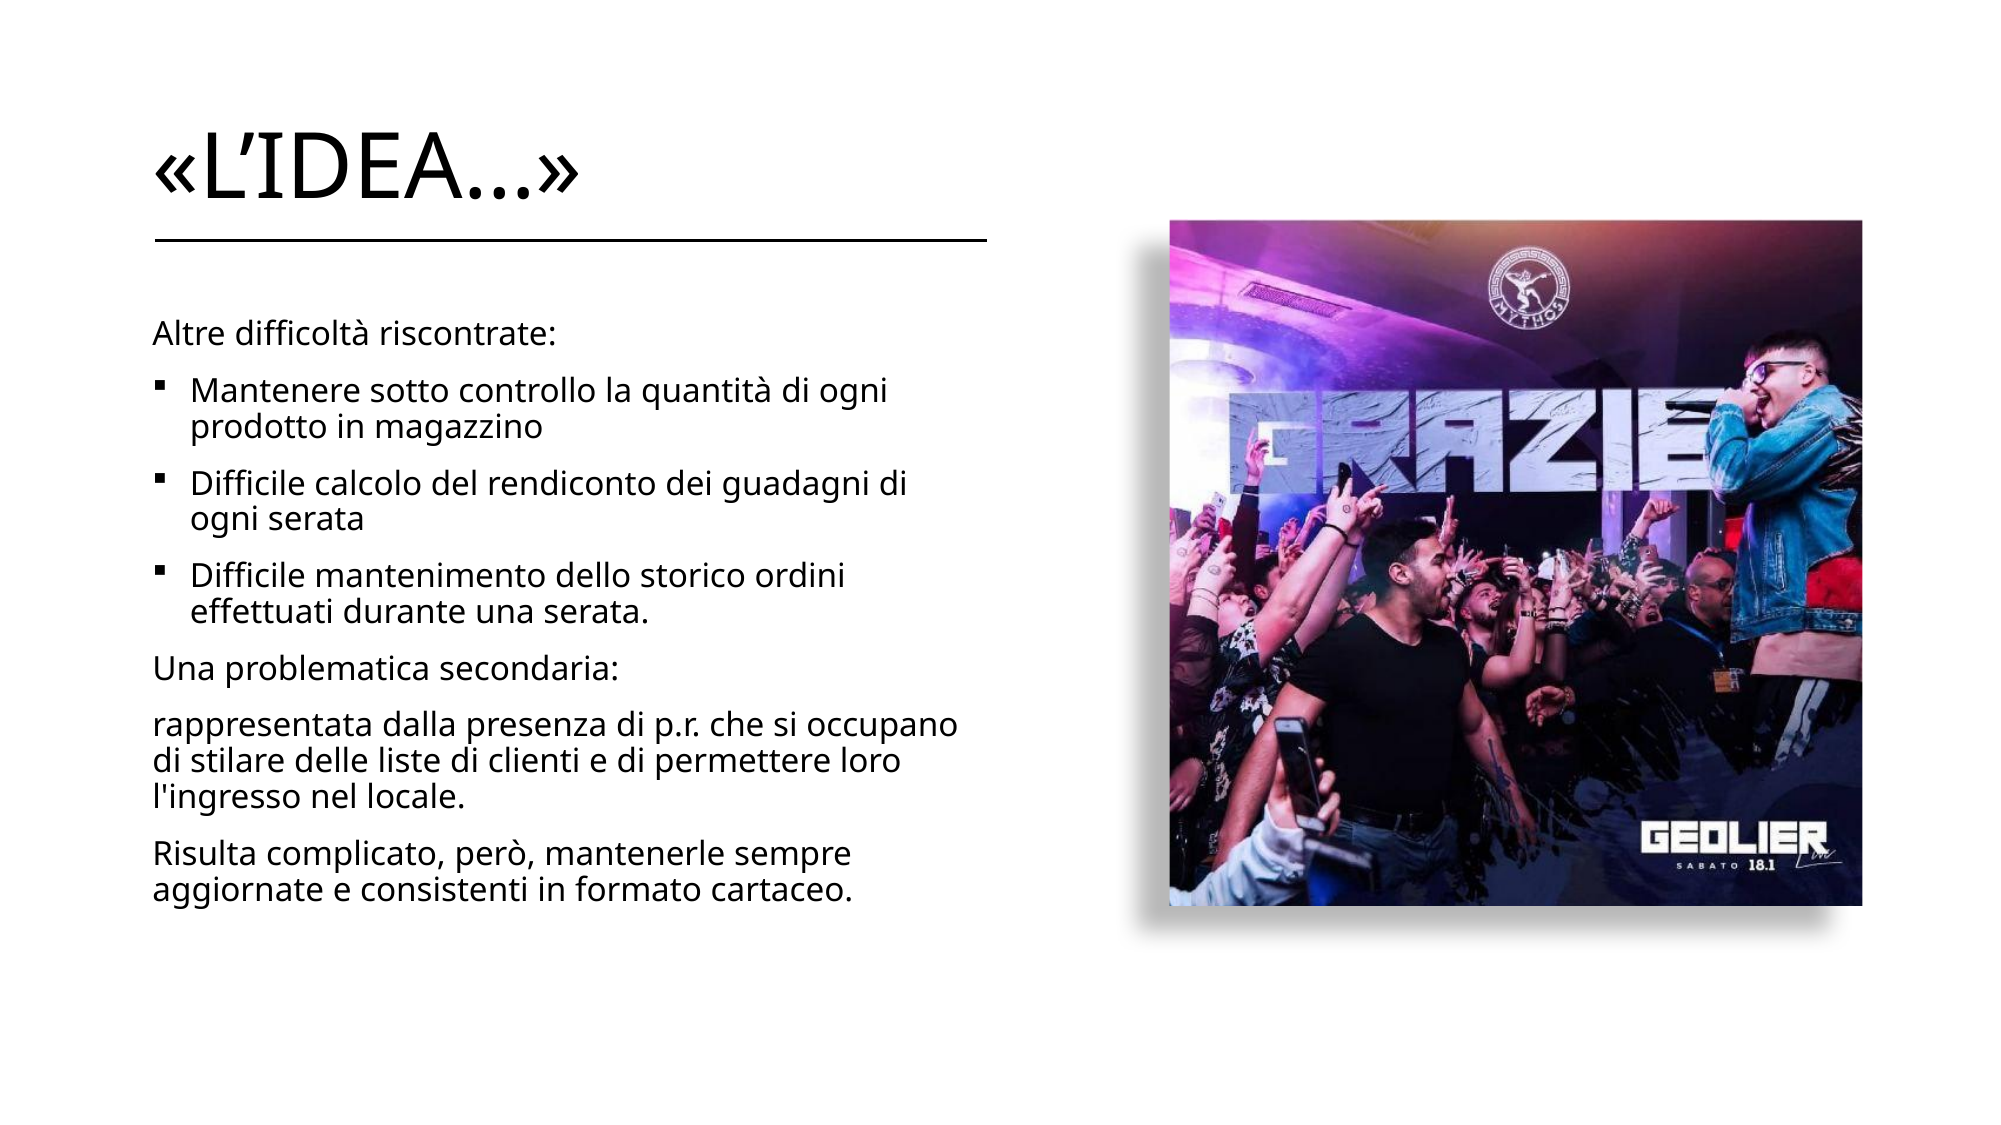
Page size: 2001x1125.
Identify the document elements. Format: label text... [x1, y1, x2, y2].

title «L’IDEA…» [137, 59, 1863, 278]
list Altre difficoltà riscontrate: Mantenere sotto controllo la quantità di ogni prodotto in magazzino Difficile calcolo del rendiconto dei guadagni di ogni serata Difficile mantenimento dello storico ordini effettuati durante una serata. Una problematica secondaria: rappresentata dalla presenza di p.r. che si occupano di stilare delle liste di clienti e di permettere loro l'ingresso nel locale. Risulta complicato, però, mantenerle sempre aggiornate e consistenti in formato cartaceo. [137, 309, 1000, 1024]
picture [1169, 219, 1863, 906]
